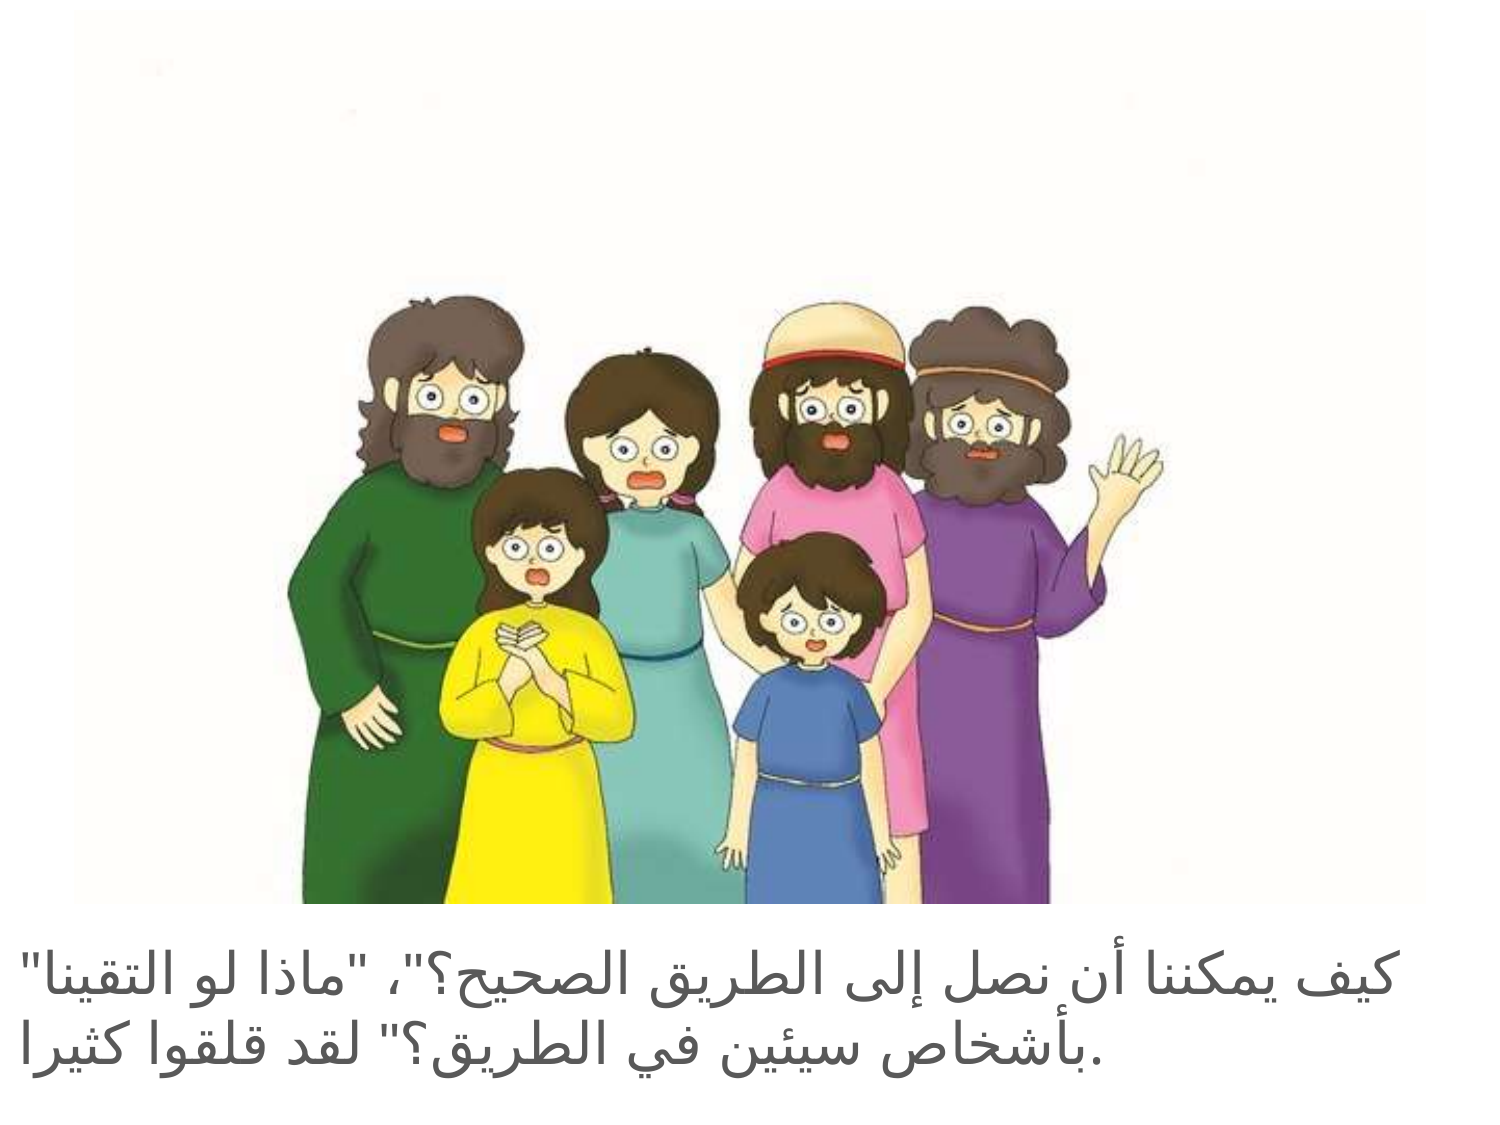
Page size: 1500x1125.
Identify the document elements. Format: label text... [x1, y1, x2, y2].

text_box "كيف يمكننا أن نصل إلى الطريق الصحيح؟"، "ماذا لو التقينا بأشخاص سيئين في الطريق؟" لقد قلقوا كثيرا. [4, 928, 1475, 1084]
picture [74, 10, 1426, 905]
